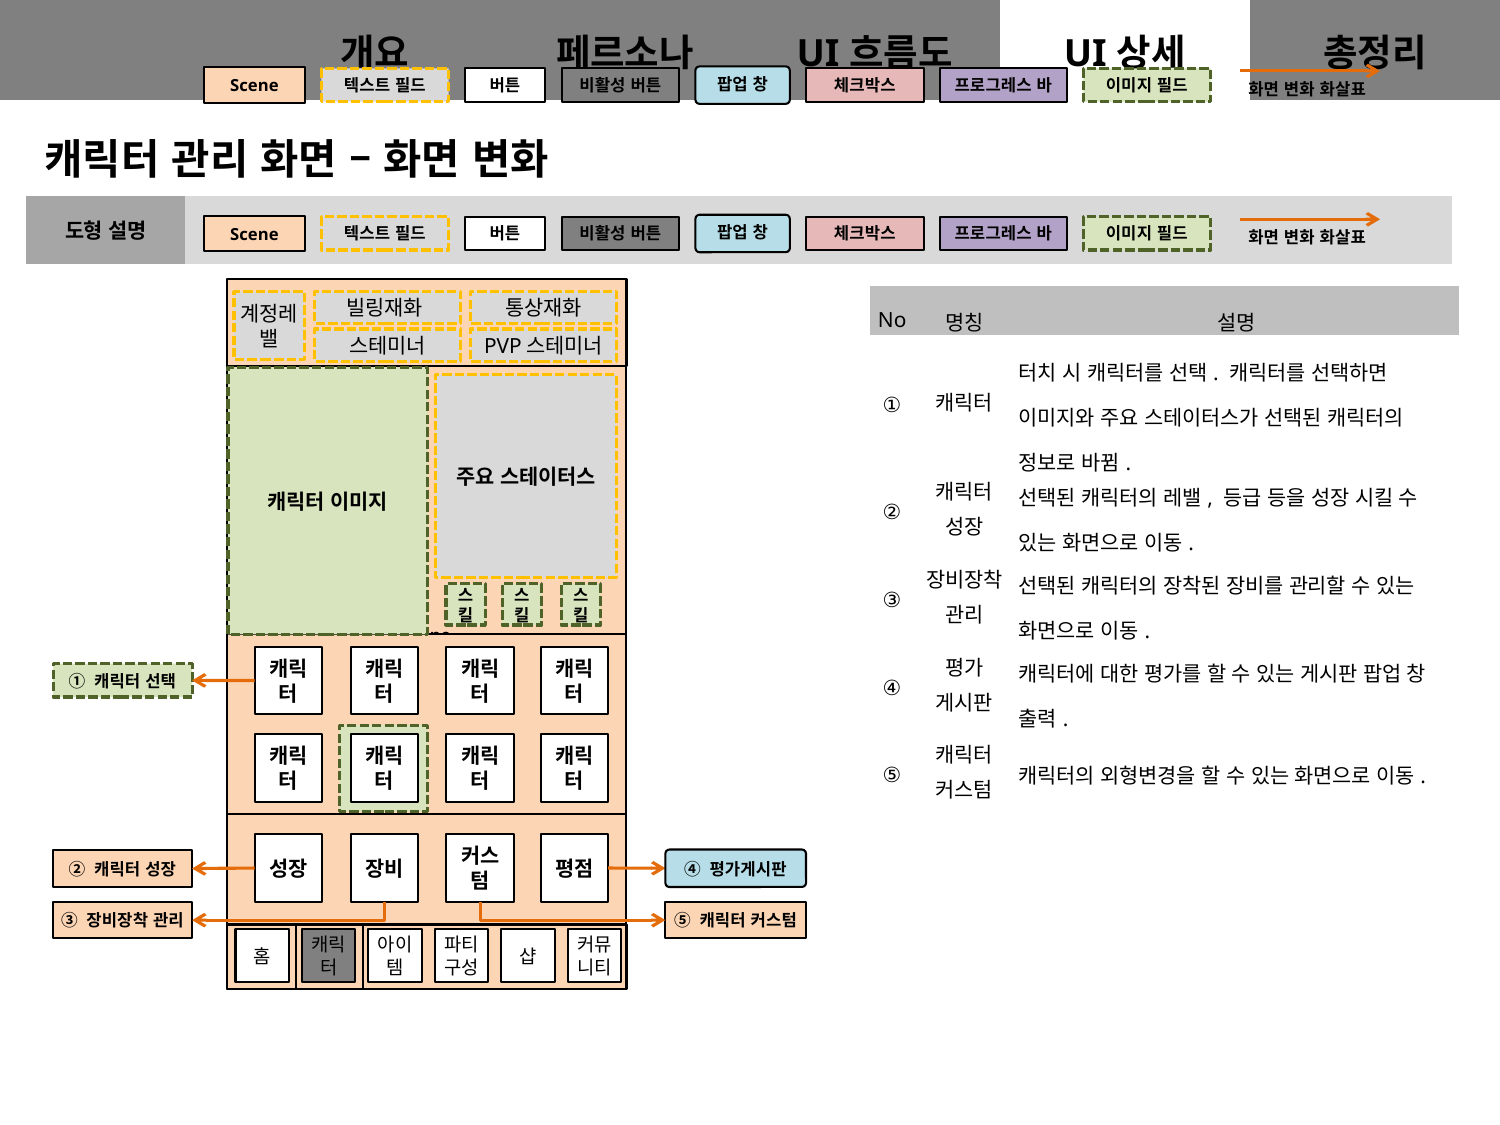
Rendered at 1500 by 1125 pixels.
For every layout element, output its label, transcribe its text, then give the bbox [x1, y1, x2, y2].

text_box 팝업 창 [693, 64, 792, 106]
text_box 성장 [302, 832, 324, 904]
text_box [278, 814, 298, 1008]
text_box 평점 [587, 832, 610, 904]
text_box 화면 변화 화살표 [1232, 67, 1382, 109]
text_box 스킬 [500, 582, 544, 627]
text_box 계정레밸 [232, 289, 307, 362]
text_box 캐릭터 [539, 732, 610, 804]
text_box 스킬 [444, 582, 487, 627]
table_cell 터치 시 캐릭터를 선택. 캐릭터를 선택하면 이미지와 주요 스테이터스가 선택된 캐릭터의 정보로 바뀜. [1014, 335, 1459, 460]
table_cell 장비장착 관리 [914, 548, 1014, 636]
text_box ② 캐릭터 성장 [51, 848, 194, 889]
table_cell 캐릭터 [914, 335, 1014, 460]
text_box [587, 922, 629, 991]
table_cell ⑤ [870, 724, 914, 810]
text_box [225, 277, 629, 368]
text_box 파티구성 [433, 927, 490, 984]
table_cell 캐릭터의 외형변경을 할 수 있는 화면으로 이동. [1014, 724, 1459, 810]
text_box 성장 [252, 832, 273, 904]
text_box ⑤ 캐릭터 커스텀 [663, 900, 808, 941]
table_cell 선택된 캐릭터의 레밸, 등급 등을 성장 시킬 수 있는 화면으로 이동. [1014, 460, 1459, 548]
text_box 평점 [539, 832, 558, 904]
text_box 캐릭터 [539, 645, 610, 716]
text_box 캐릭터 관리 화면 – 화면 변화 [29, 125, 1235, 191]
text_box 캐릭터 [348, 645, 420, 716]
text_box 장비 [348, 832, 420, 904]
text_box 주요 스테이터스 [433, 372, 618, 580]
table_cell ④ [870, 636, 914, 724]
text_box [338, 723, 430, 814]
table_cell ② [870, 460, 914, 548]
text_box 캐릭터 이미지 [226, 365, 430, 636]
text_box 텍스트 필드 [319, 66, 451, 104]
text_box 캐릭터 [444, 645, 516, 716]
table_cell 선택된 캐릭터의 장착된 장비를 관리할 수 있는 화면으로 이동. [1014, 548, 1459, 636]
text_box 캐릭터 [302, 927, 357, 984]
text_box 홈 [233, 927, 273, 984]
text_box 버튼 [463, 66, 547, 104]
text_box 커스텀 [444, 832, 516, 904]
text_box ④ 평가게시판 [663, 847, 809, 890]
table_header No [870, 286, 914, 335]
text_box Scene [302, 927, 361, 991]
table_cell 평가 게시판 [914, 636, 1014, 724]
text_box 스킬 [559, 582, 603, 627]
text_box Scene [202, 65, 307, 105]
text_box 빌링재화 [313, 289, 463, 326]
text_box 비활성 버튼 [560, 66, 681, 104]
text_box ① 캐릭터 선택 [51, 662, 194, 699]
table_header 명칭 [914, 286, 1014, 335]
text_box [225, 922, 273, 991]
table_cell ③ [870, 548, 914, 636]
text_box 캐릭터 [444, 732, 516, 804]
text_box 이미지 필드 [1081, 66, 1213, 104]
table_header 설명 [1014, 286, 1459, 335]
text_box [225, 632, 628, 812]
table_cell 캐릭터 성장 [914, 460, 1014, 548]
text_box PVP스테미너 [468, 327, 618, 364]
text_box [225, 812, 628, 922]
text_box 캐릭터 [252, 732, 324, 804]
text_box 커뮤니티 [587, 927, 623, 984]
text_box Scene [428, 368, 628, 632]
text_box ③ 장비장착 관리 [51, 900, 194, 941]
text_box [302, 922, 361, 927]
table_cell ① [870, 335, 914, 460]
table_cell 캐릭터 커스텀 [914, 724, 1014, 810]
text_box 캐릭터 [348, 732, 420, 804]
text_box 프로그레스 바 [938, 66, 1069, 104]
text_box [361, 922, 558, 991]
text_box 통상재화 [468, 289, 618, 326]
text_box 스테미너 [313, 327, 463, 364]
table_cell 캐릭터에 대한 평가를 할 수 있는 게시판 팝업 창 출력. [1014, 636, 1459, 724]
text_box 아이템 [366, 927, 424, 984]
text_box 샵 [499, 927, 557, 984]
text_box 체크박스 [804, 66, 926, 104]
text_box 캐릭터 [252, 645, 324, 716]
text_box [563, 818, 583, 1004]
